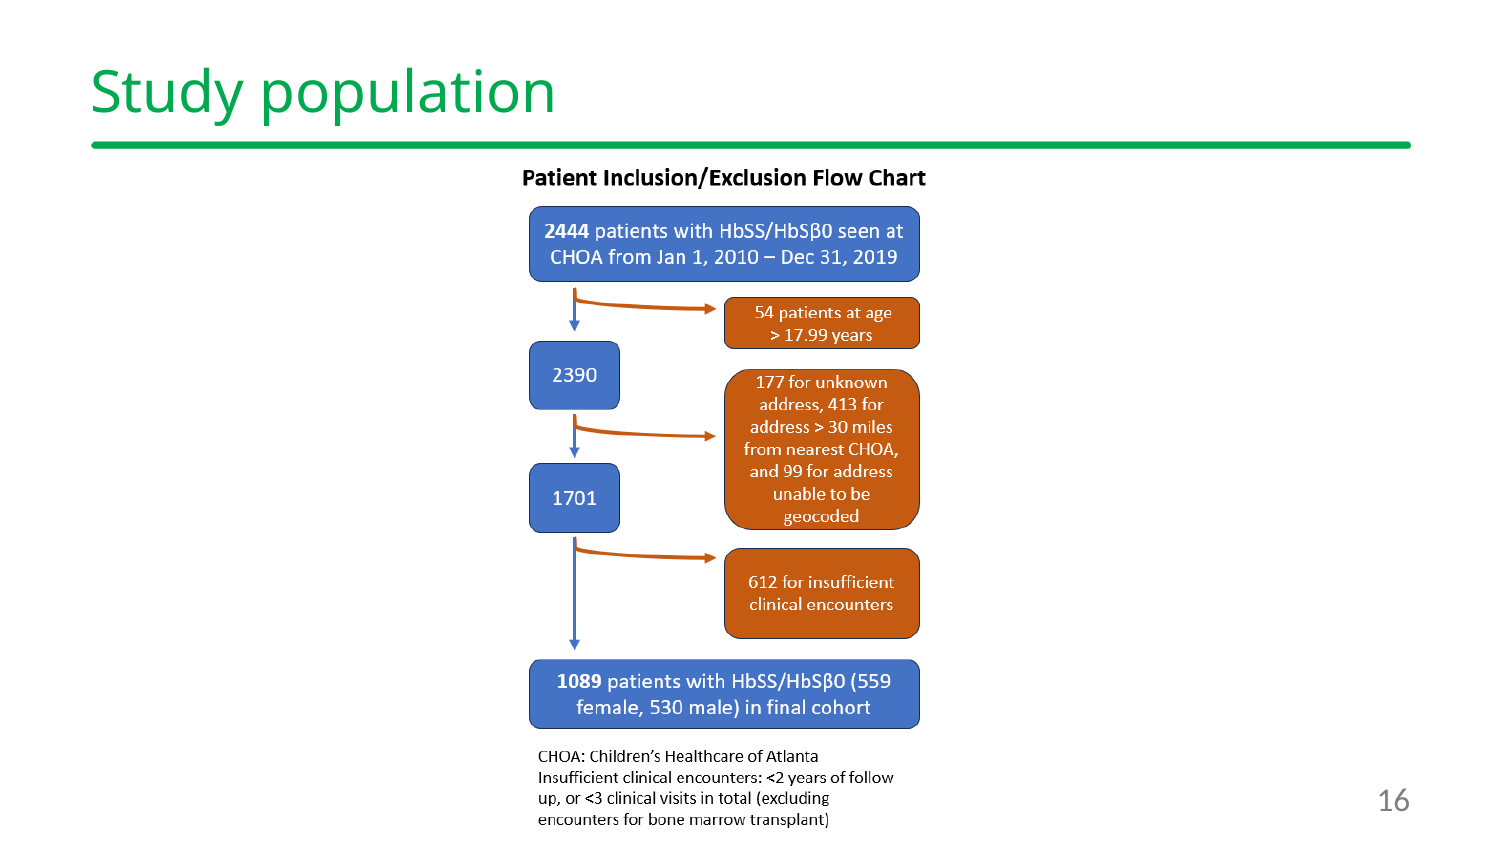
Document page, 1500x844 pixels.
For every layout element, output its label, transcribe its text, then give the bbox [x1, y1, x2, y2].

title Study population [75, 33, 1425, 132]
picture [512, 159, 933, 844]
picture [91, 141, 1411, 149]
